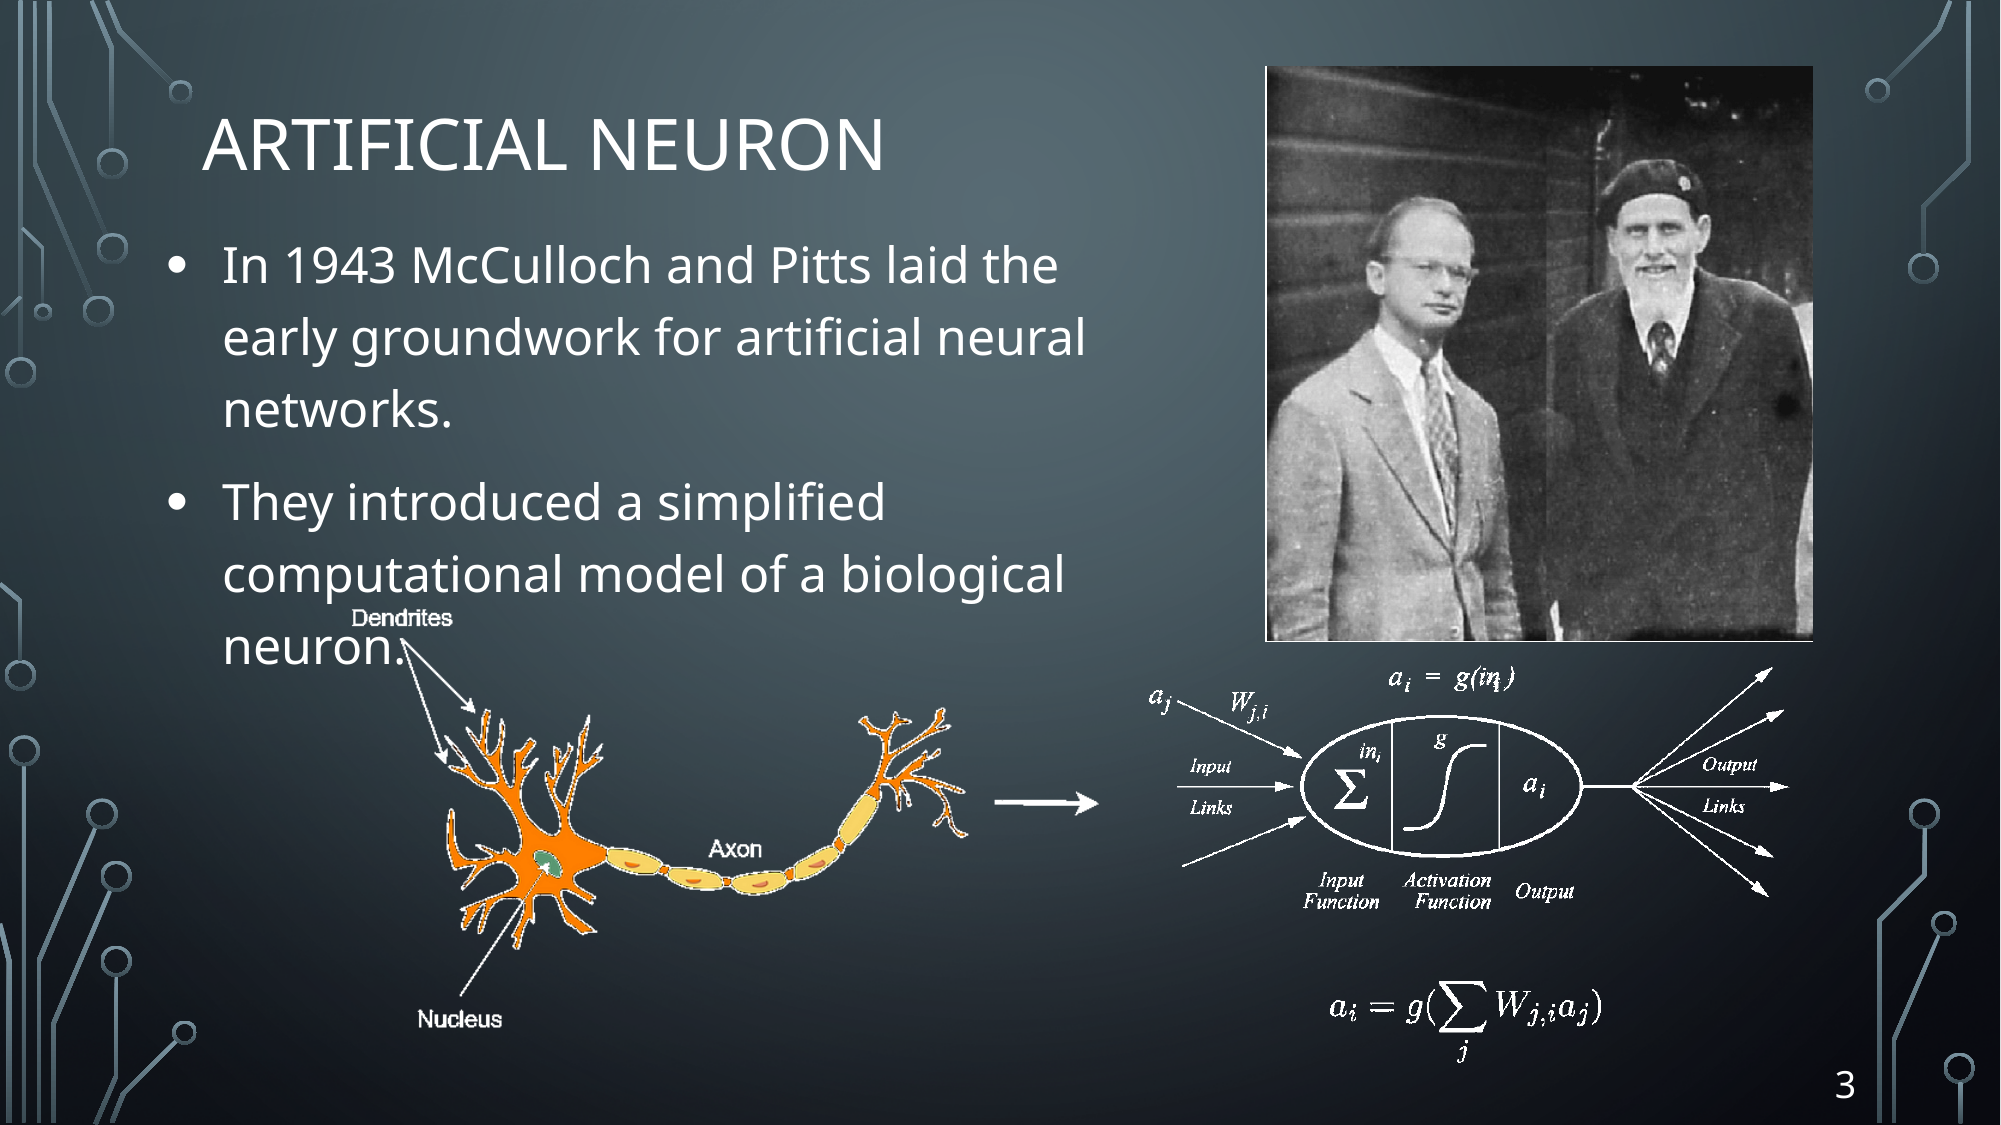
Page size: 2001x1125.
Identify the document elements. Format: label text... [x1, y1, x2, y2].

text_box 3 [1801, 1053, 1890, 1120]
text_box In 1943 McCulloch and Pitts laid the early groundwork for artificial neural networks. They introduced a simplified computational model of a biological neuron. [151, 214, 1136, 682]
picture [315, 65, 1813, 1067]
title Artificial Neuron [187, 101, 1265, 194]
